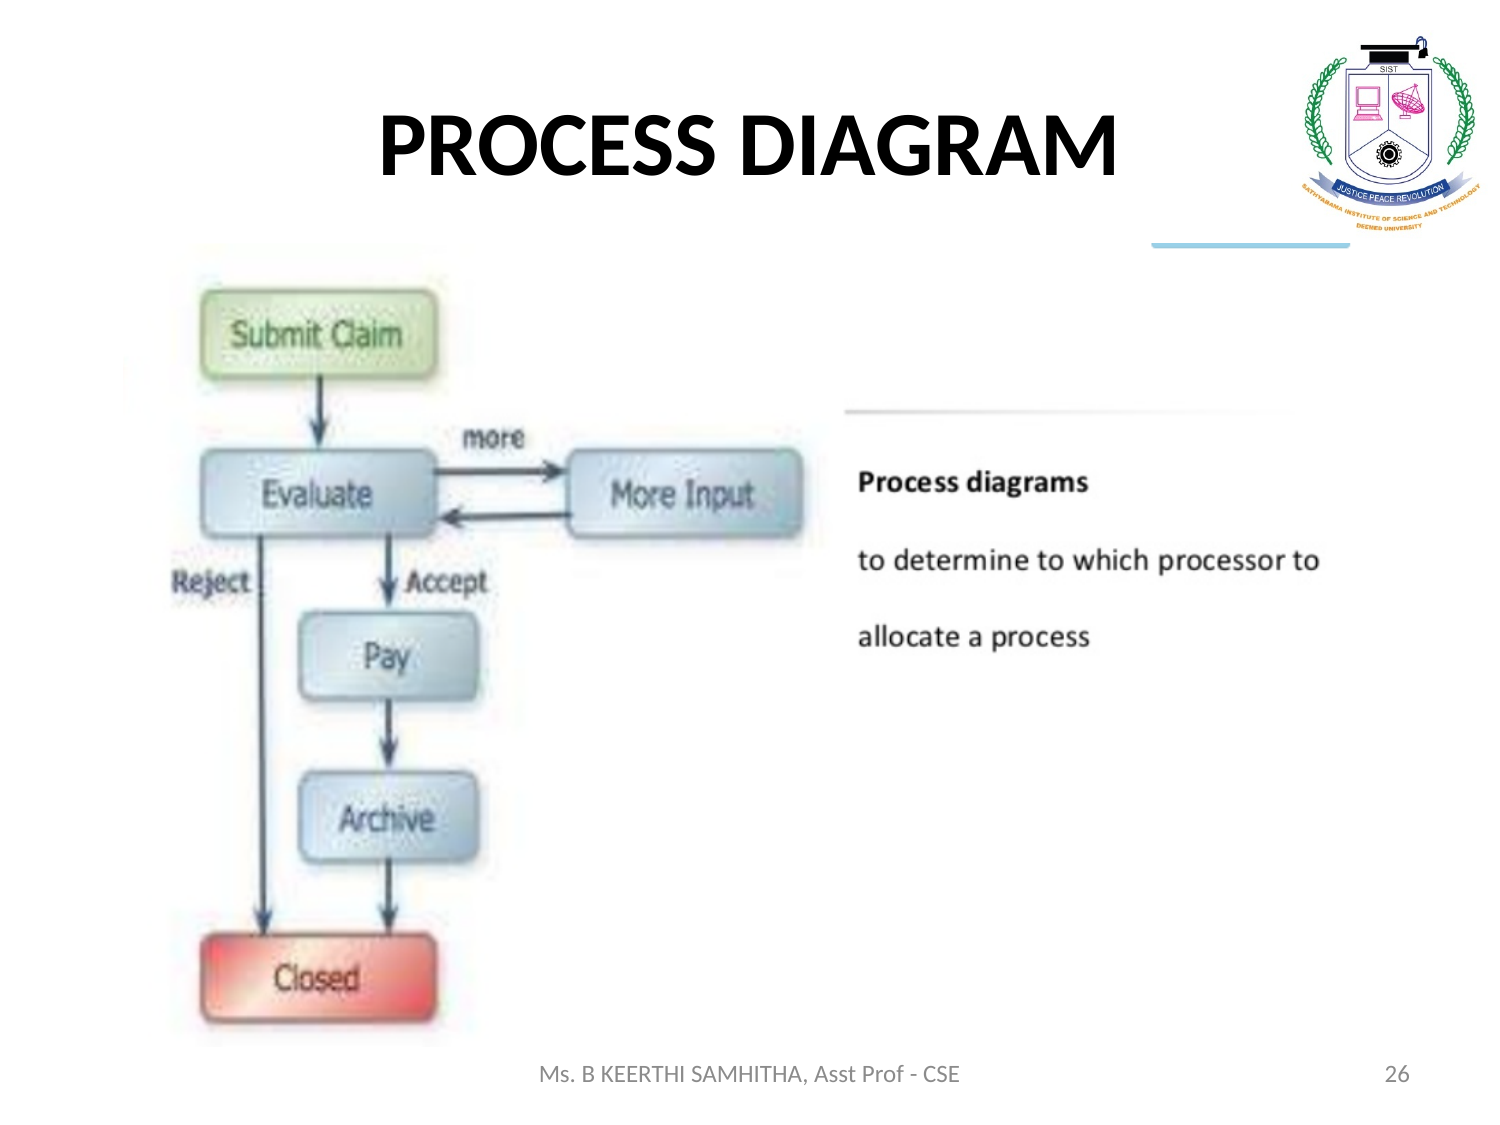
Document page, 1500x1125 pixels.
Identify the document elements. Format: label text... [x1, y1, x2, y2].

title PROCESS DIAGRAM [75, 45, 1425, 233]
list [123, 243, 1353, 1047]
picture [1280, 30, 1500, 251]
footer Ms. B KEERTHI SAMHITHA, Asst Prof - CSE [512, 1056, 988, 1103]
slide_number 26 [1074, 1042, 1425, 1103]
